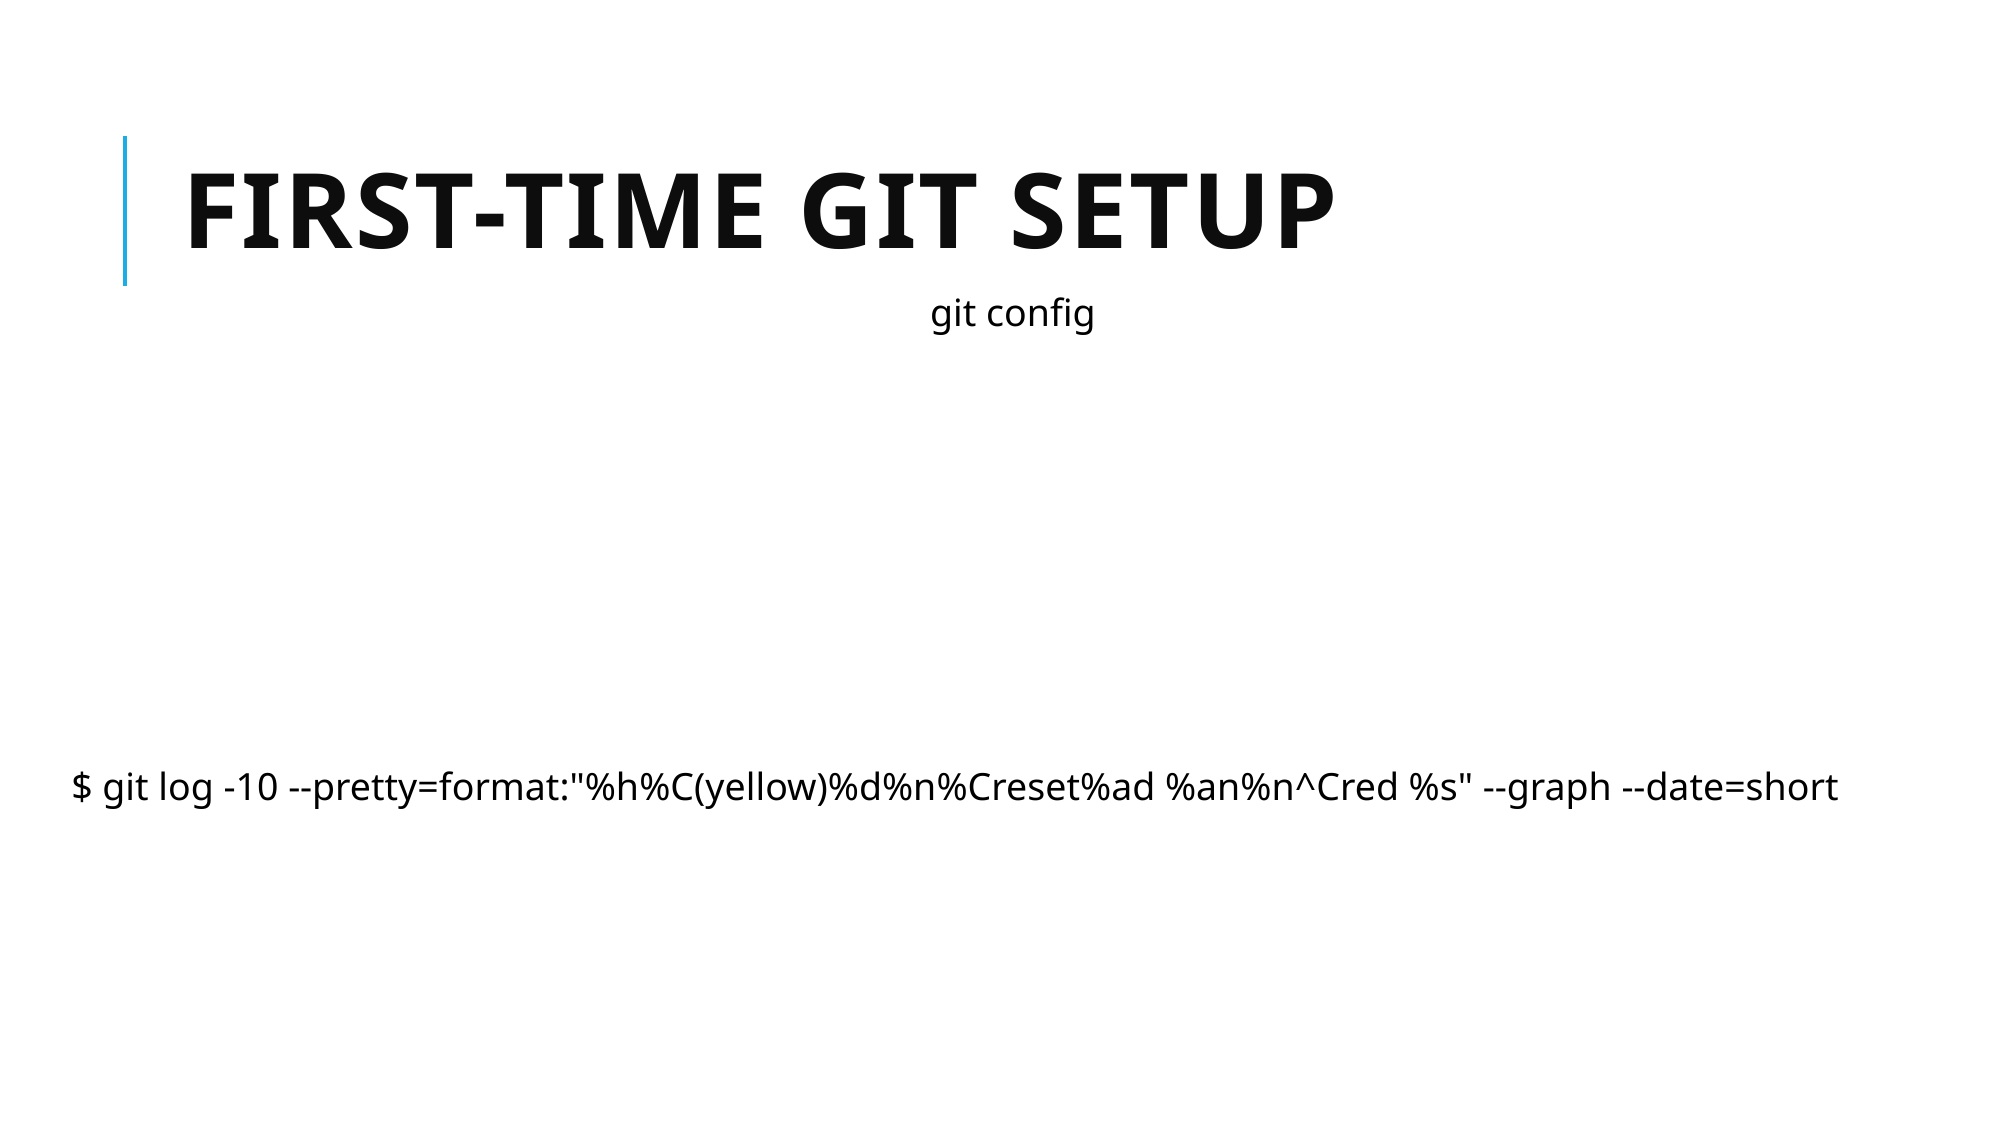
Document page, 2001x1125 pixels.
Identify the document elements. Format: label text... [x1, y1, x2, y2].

text_box git config [905, 281, 1111, 342]
title First-Time Git Setup [168, 96, 1763, 342]
text_box $ git log -10 --pretty=format:"%h%C(yellow)%d%n%Creset%ad %an%n^Cred %s" --graph --date=short [56, 755, 1948, 816]
